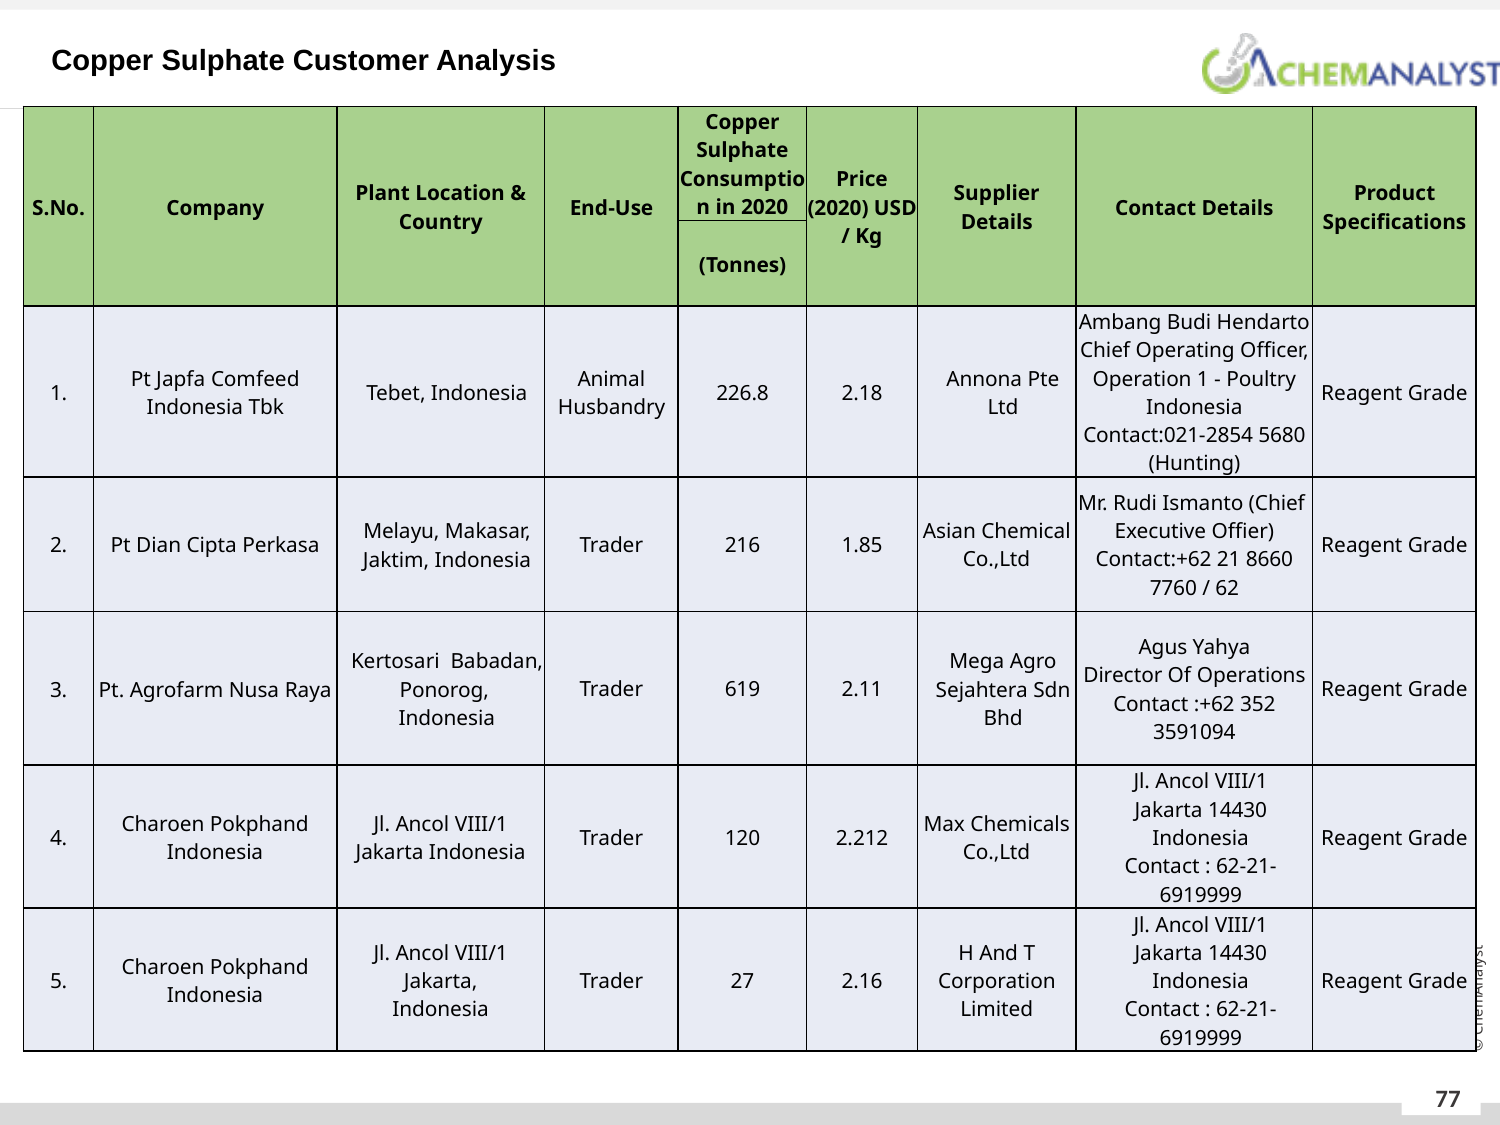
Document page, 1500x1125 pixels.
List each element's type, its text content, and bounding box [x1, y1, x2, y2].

table_cell Reagent Grade [1313, 307, 1475, 476]
table_cell Kertosari Babadan, Ponorog, Indonesia [338, 612, 544, 764]
table_cell Tebet, Indonesia [338, 307, 544, 476]
picture [1202, 84, 1500, 94]
table_cell H And T Corporation Limited [918, 909, 1075, 1050]
table_cell 619 [679, 612, 806, 764]
table_cell Asian Chemical Co.,Ltd [918, 478, 1075, 611]
table_cell Annona Pte Ltd [918, 307, 1075, 476]
table_cell Max Chemicals Co.,Ltd [918, 766, 1075, 907]
table_cell Animal Husbandry [545, 307, 677, 476]
table_cell 1.85 [807, 478, 917, 611]
table_cell 5. [24, 909, 93, 1050]
table_cell Trader [545, 478, 677, 611]
table_cell Agus Yahya Director Of Operations Contact :+62 352 3591094 [1077, 612, 1312, 764]
table_cell 226.8 [679, 307, 806, 476]
table_header Contact Details [1077, 107, 1312, 305]
table_cell Reagent Grade [1313, 909, 1475, 1050]
table_cell Charoen Pokphand Indonesia [94, 766, 336, 907]
table_cell Ambang Budi Hendarto Chief Operating Officer, Operation 1 - Poultry Indonesia Contact:021-2854 5680 (Hunting) [1077, 307, 1312, 476]
table_cell 216 [679, 478, 806, 611]
table_cell Jl. Ancol VIII/1 Jakarta, Indonesia [338, 909, 544, 1050]
table_cell 2. [24, 478, 93, 611]
table_cell Mr. Rudi Ismanto (Chief Executive Offier) Contact:+62 21 8660 7760 / 62 [1077, 478, 1312, 611]
table_cell (Tonnes) [679, 221, 806, 305]
table_header End-Use [545, 107, 677, 305]
table_cell Pt Dian Cipta Perkasa [94, 478, 336, 611]
table_cell Melayu, Makasar, Jaktim, Indonesia [338, 478, 544, 611]
table_cell Mega Agro Sejahtera Sdn Bhd [918, 612, 1075, 764]
table_cell Pt Japfa Comfeed Indonesia Tbk [94, 307, 336, 476]
table_cell Reagent Grade [1313, 612, 1475, 764]
table_cell 2.18 [807, 307, 917, 476]
table_cell 2.16 [807, 909, 917, 1050]
table_cell 1. [24, 307, 93, 476]
table_cell 4. [24, 766, 93, 907]
table_cell 27 [679, 909, 806, 1050]
table_header Product Specifications [1313, 107, 1475, 305]
table_cell 2.11 [807, 612, 917, 764]
table_header Plant Location & Country [338, 107, 544, 305]
table_cell Jl. Ancol VIII/1 Jakarta 14430 Indonesia Contact : 62-21-6919999 [1077, 909, 1312, 1050]
table_cell Jl. Ancol VIII/1 Jakarta Indonesia [338, 766, 544, 907]
table_cell 120 [679, 766, 806, 907]
table_cell Jl. Ancol VIII/1 Jakarta 14430 Indonesia Contact : 62-21-6919999 [1077, 766, 1312, 907]
table_header Company [94, 107, 336, 305]
table_cell Pt. Agrofarm Nusa Raya [94, 612, 336, 764]
table_header Copper Sulphate Consumption in 2020 [679, 107, 806, 220]
table_header Supplier Details [918, 107, 1075, 305]
table_header S.No. [24, 107, 93, 305]
table_cell Reagent Grade [1313, 766, 1475, 907]
table_cell Trader [545, 612, 677, 764]
table_cell 2.212 [807, 766, 917, 907]
table_cell 3. [24, 612, 93, 764]
table_cell Trader [545, 909, 677, 1050]
table_cell Charoen Pokphand Indonesia [94, 909, 336, 1050]
table_header Price (2020) USD / Kg [807, 107, 917, 305]
table_cell Trader [545, 766, 677, 907]
table_cell Reagent Grade [1313, 478, 1475, 611]
text_box Copper Sulphate Customer Analysis [36, 33, 1500, 84]
